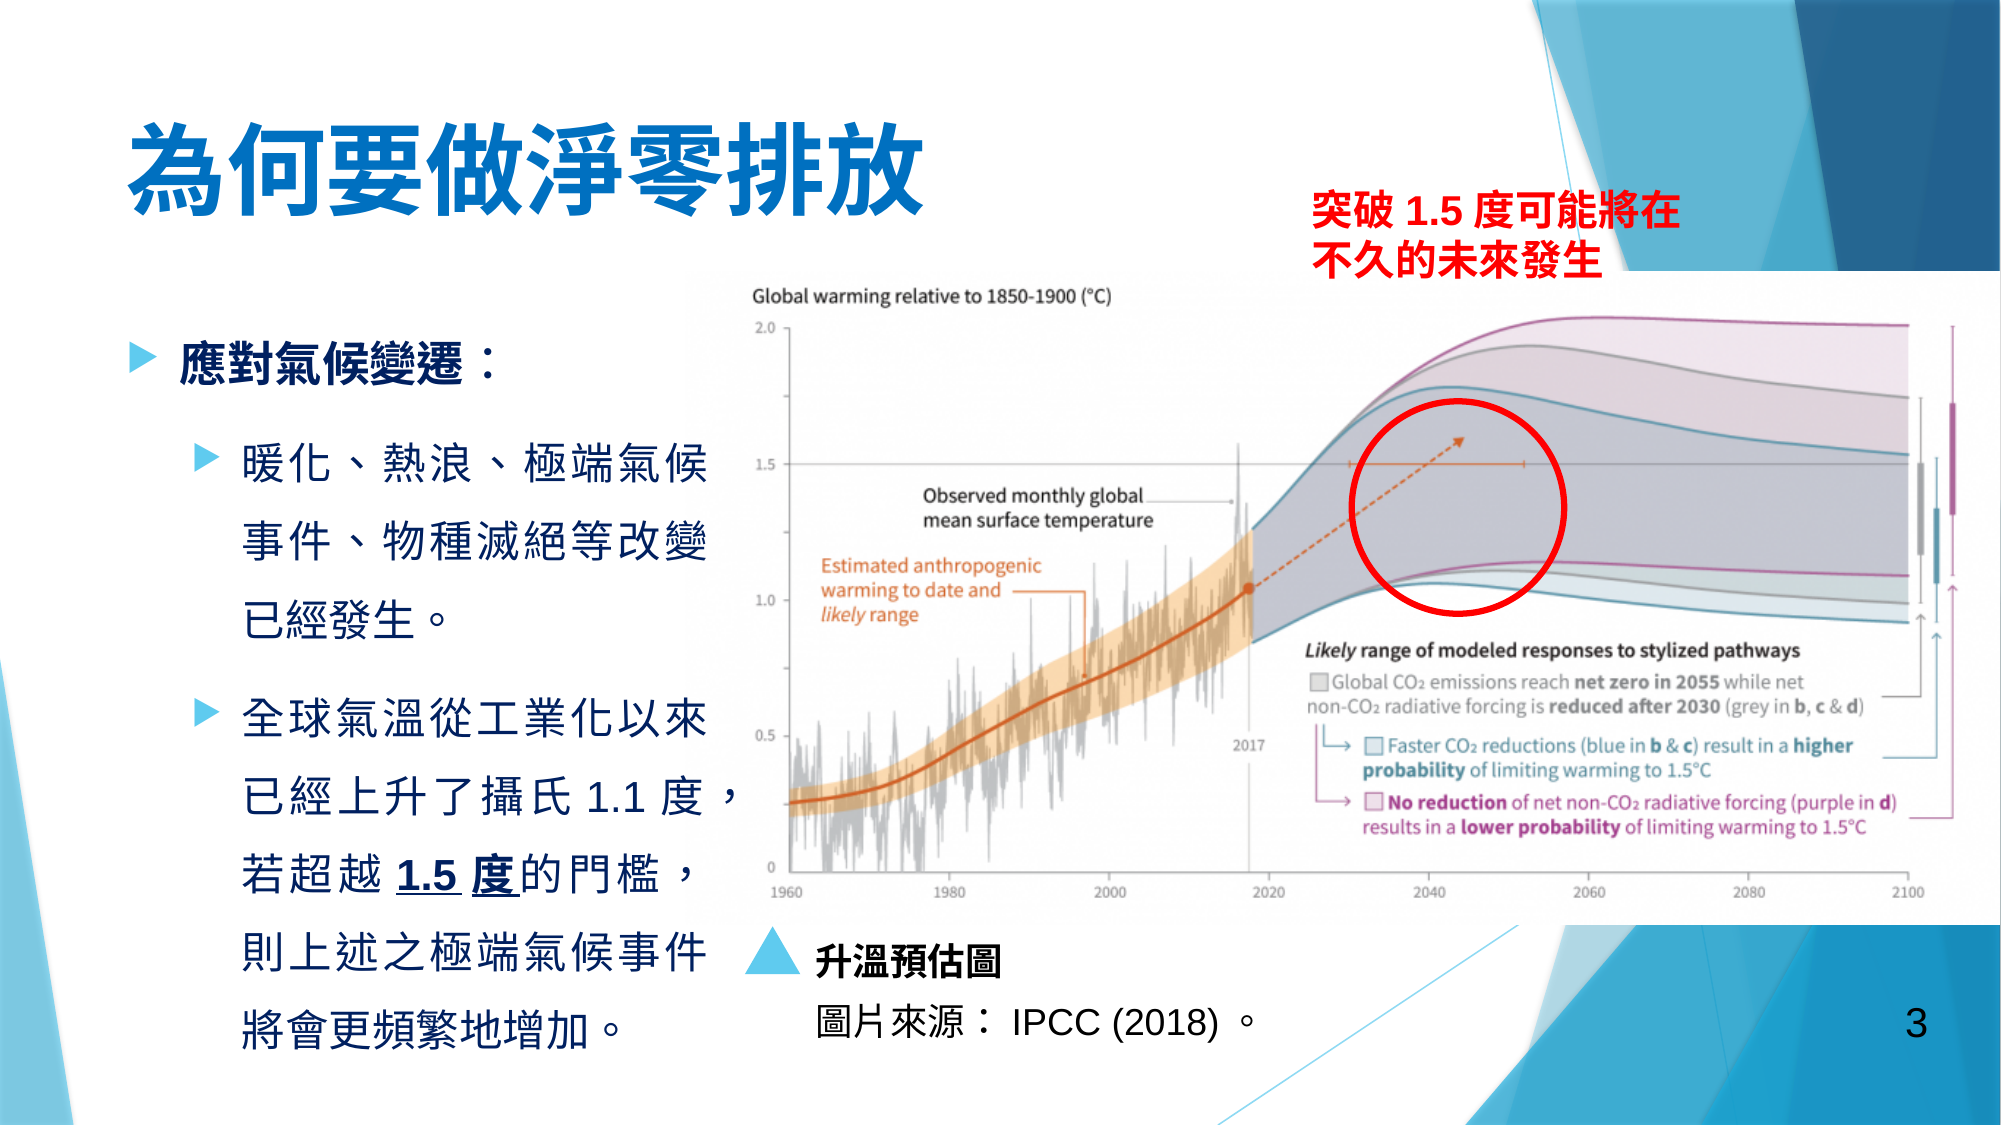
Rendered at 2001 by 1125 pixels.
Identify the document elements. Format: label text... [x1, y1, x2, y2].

list 應對氣候變遷： 暖化、熱浪、極端氣候事件、物種滅絕等改變已經發生。 全球氣溫從工業化以來已經上升了攝氏1.1度，若超越1.5度的門檻，則上述之極端氣候事件將會更頻繁地增加。 [111, 297, 724, 1069]
text_box 突破1.5度可能將在不久的未來發生 [1297, 176, 1709, 269]
text_box 升溫預估圖 [800, 936, 1754, 991]
picture [684, 270, 2000, 926]
title 為何要做淨零排放 [111, 99, 1522, 297]
text_box 圖片來源：IPCC (2018)。 [800, 991, 1754, 1051]
text_box [743, 936, 800, 976]
slide_number 3 [1831, 991, 1944, 1051]
